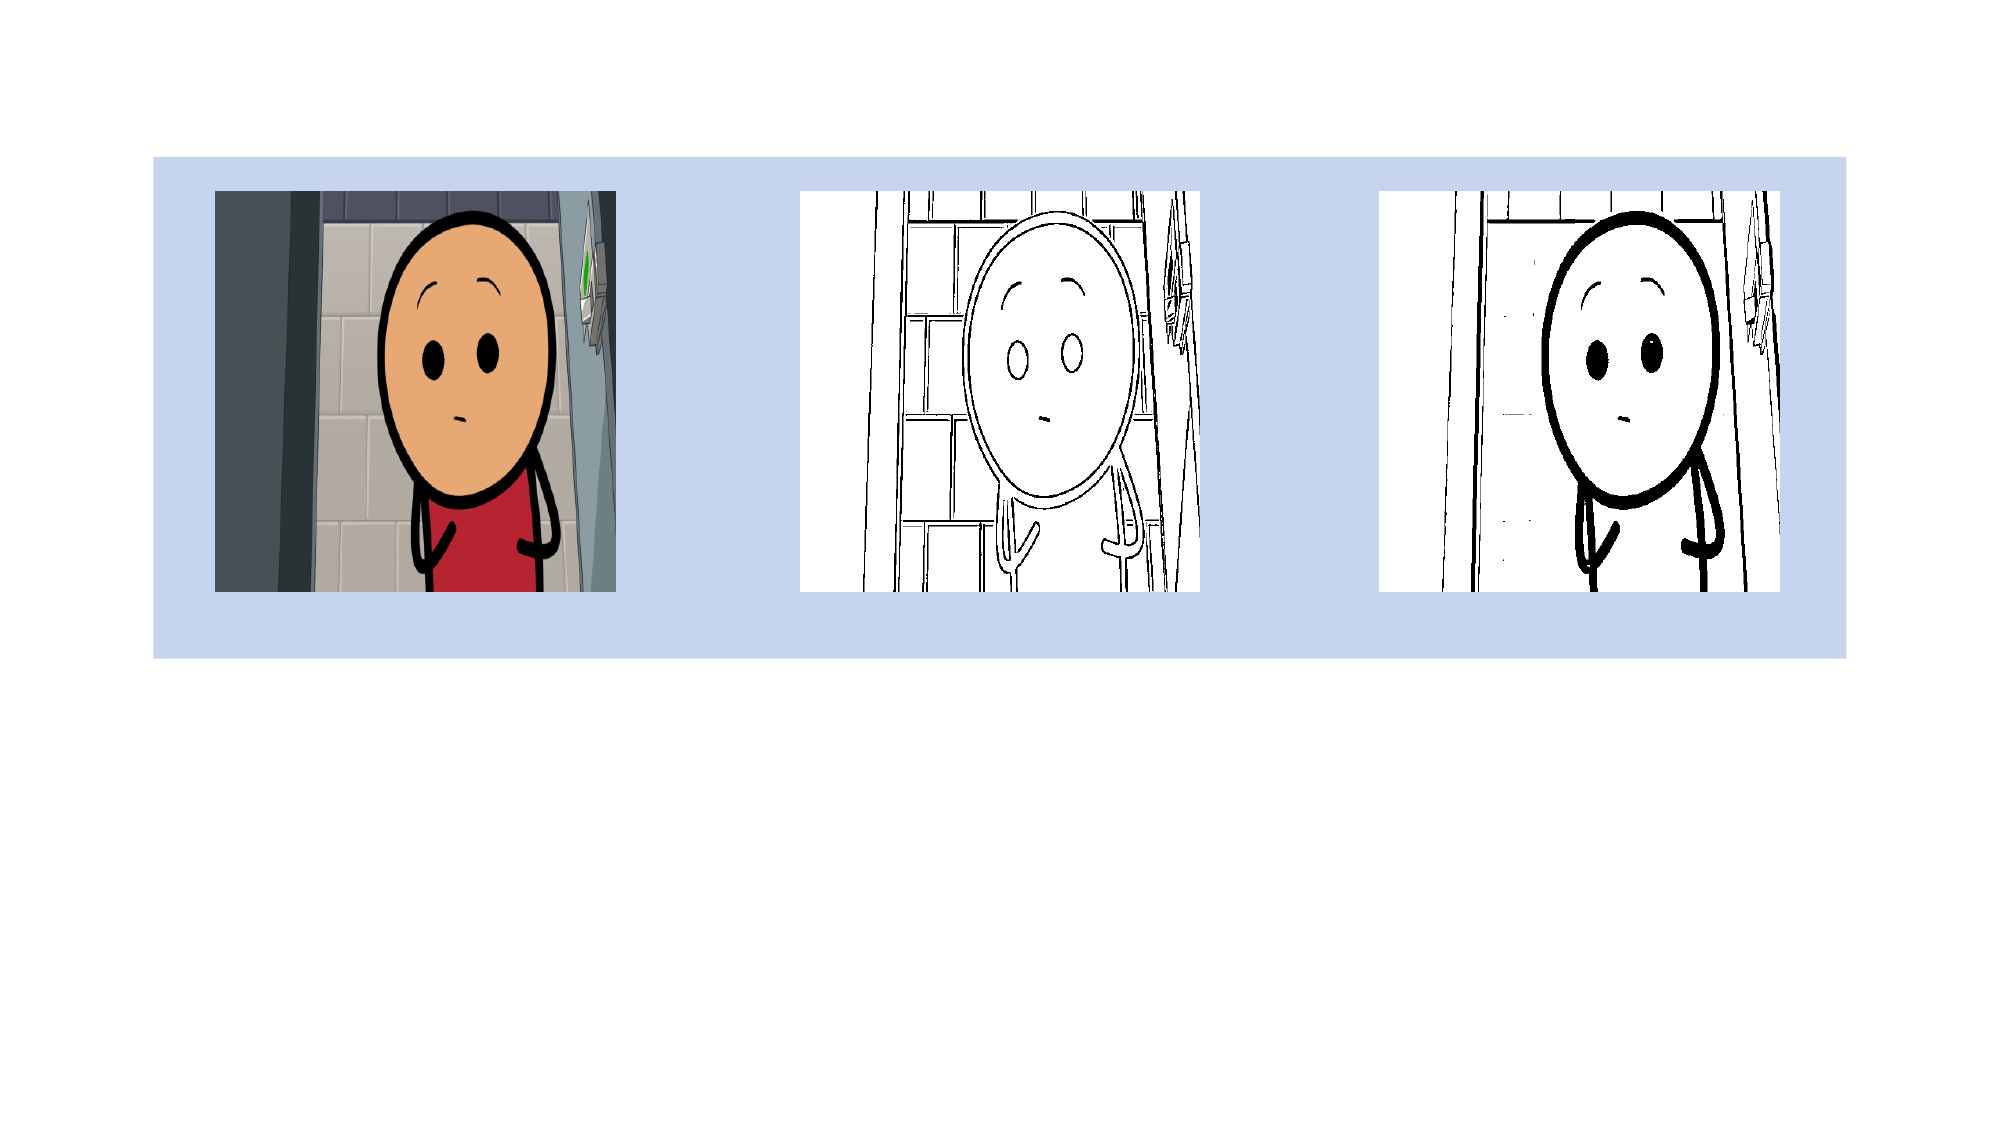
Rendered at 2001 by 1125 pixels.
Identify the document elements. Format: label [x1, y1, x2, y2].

text_box [153, 156, 1847, 659]
